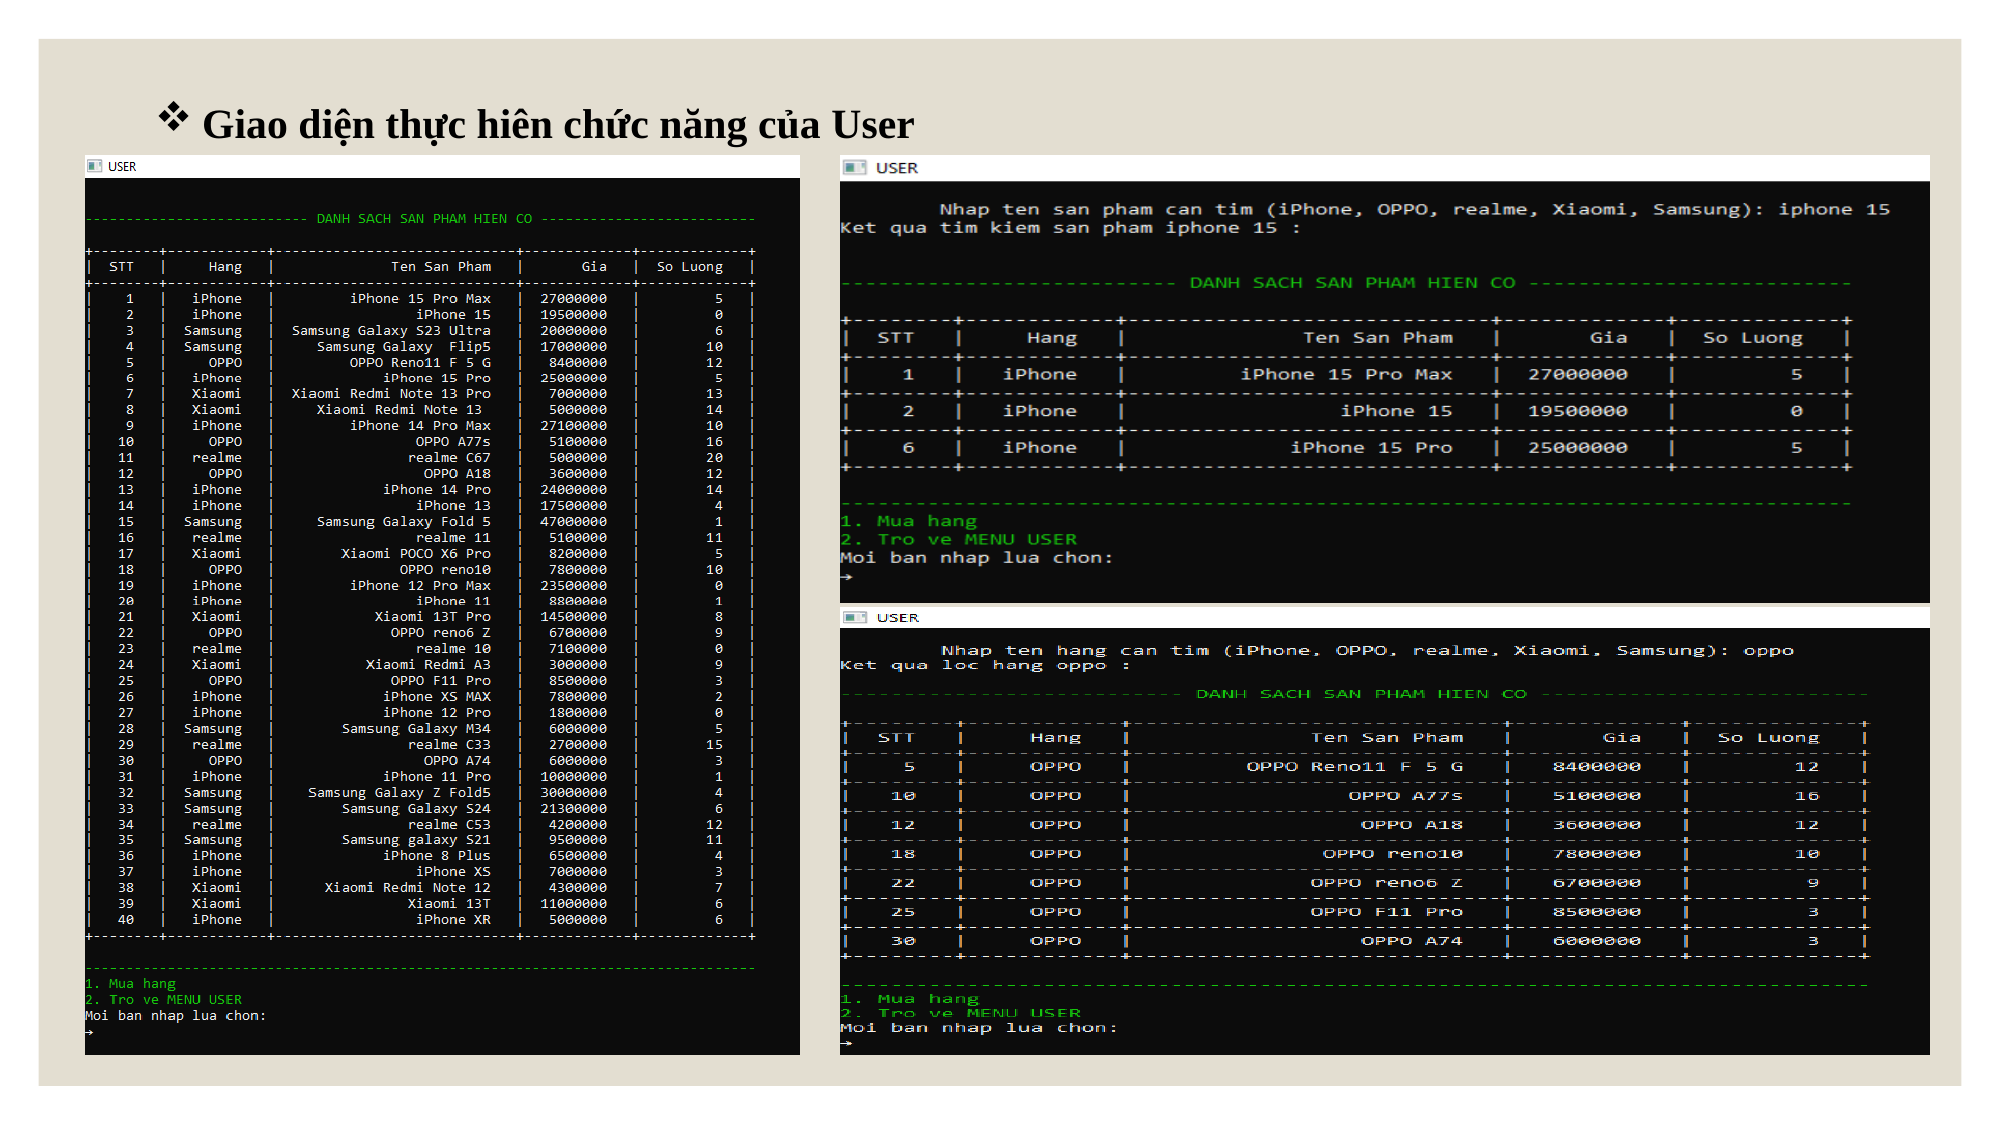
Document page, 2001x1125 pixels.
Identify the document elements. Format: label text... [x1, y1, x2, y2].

picture [840, 607, 1930, 1055]
text_box Giao diện thực hiên chức năng của User [140, 89, 1311, 155]
picture [85, 155, 800, 1055]
picture [840, 155, 1930, 603]
